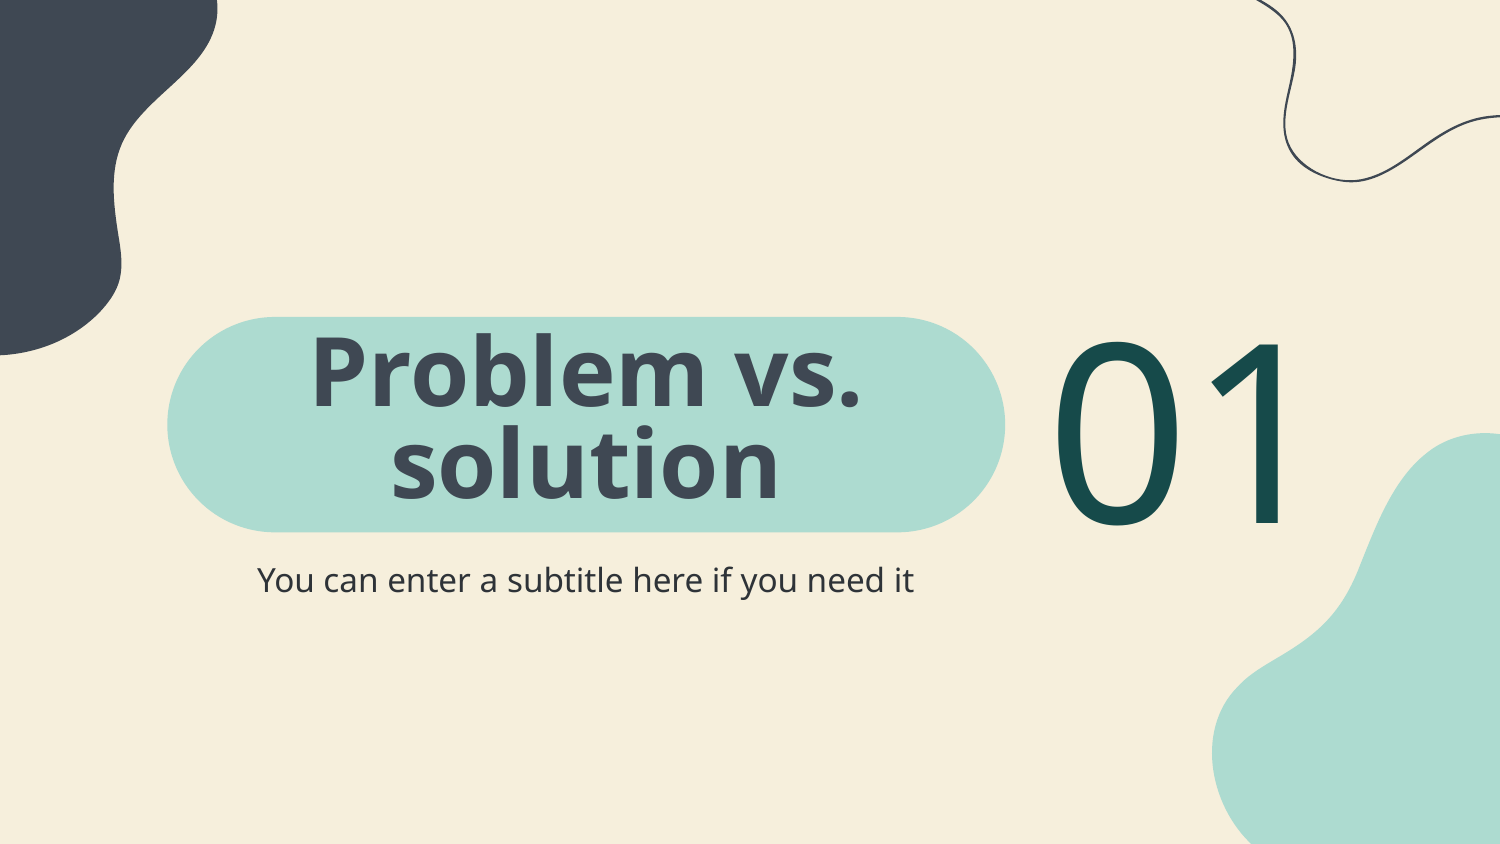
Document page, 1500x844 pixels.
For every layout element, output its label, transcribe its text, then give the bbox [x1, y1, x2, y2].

title Problem vs. solution [167, 316, 984, 533]
title 01 [984, 250, 1333, 574]
subtitle You can enter a subtitle here if you need it [167, 559, 1006, 608]
